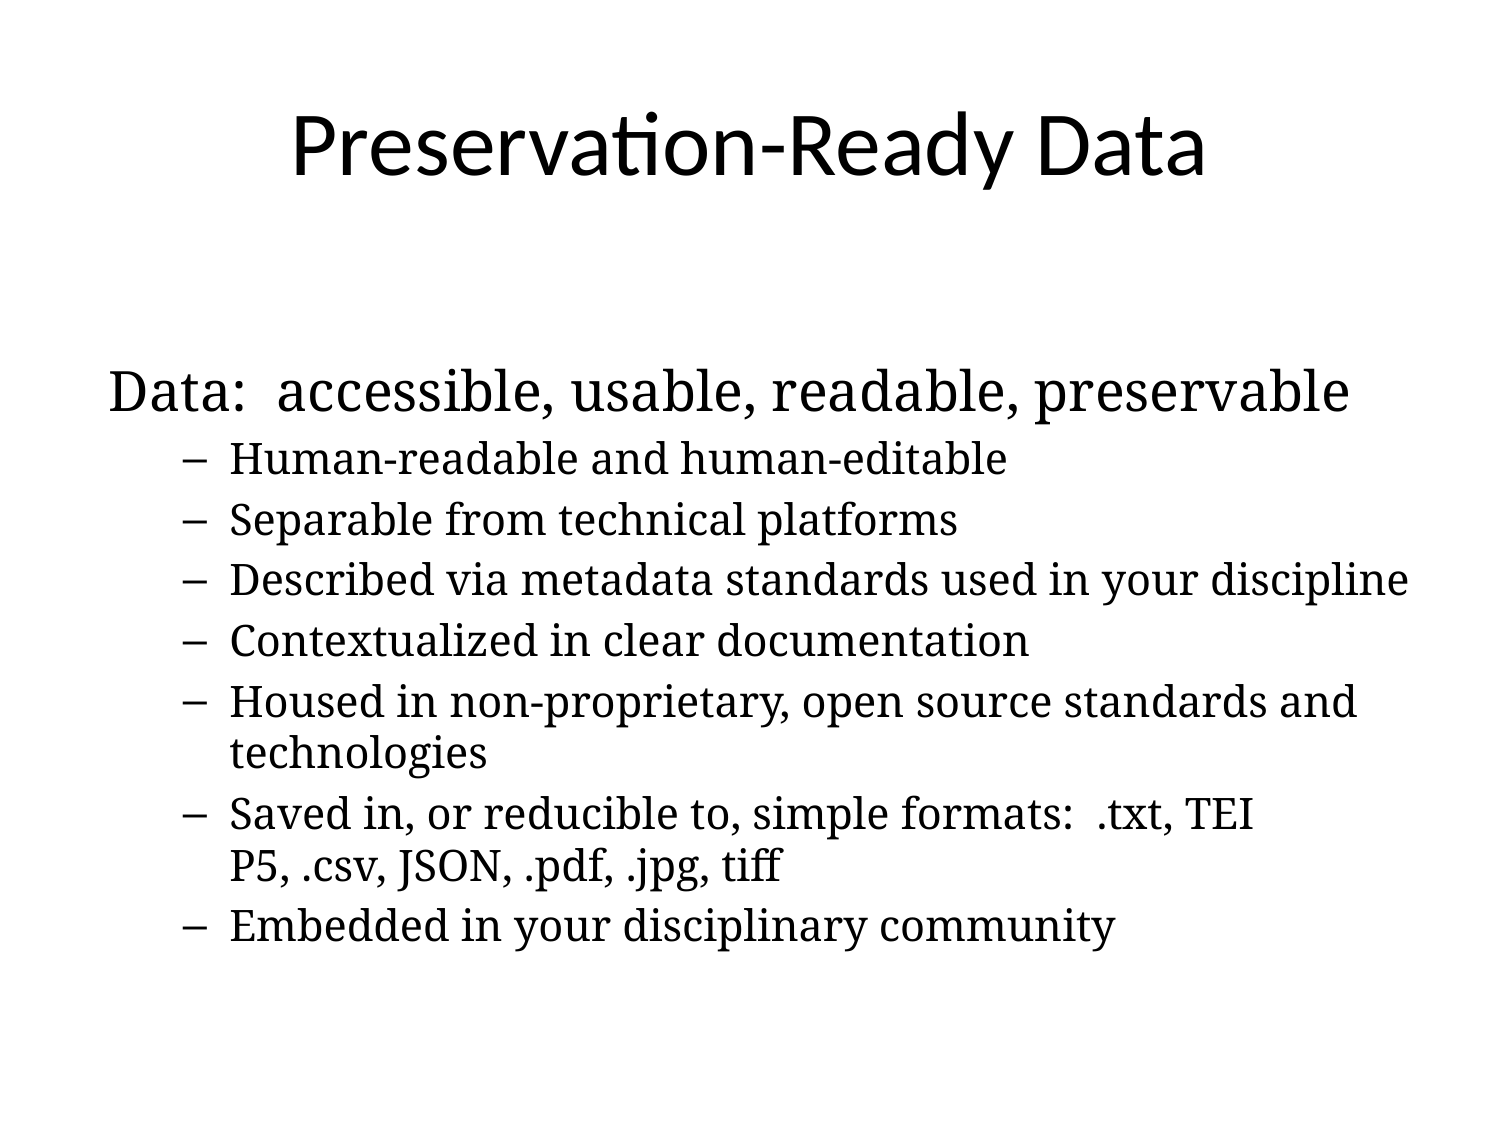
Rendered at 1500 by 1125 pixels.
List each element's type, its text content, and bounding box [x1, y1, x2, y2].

title Preservation-Ready Data [75, 45, 1425, 233]
list Data: accessible, usable, readable, preservable Human-readable and human-editable Separable from technical platforms Described via metadata standards used in your discipline Contextualized in clear documentation Housed in non-proprietary, open source standards and technologies Saved in, or reducible to, simple formats: .txt, TEI P5, .csv, JSON, .pdf, .jpg, tiff Embedded in your disciplinary community [93, 348, 1438, 975]
